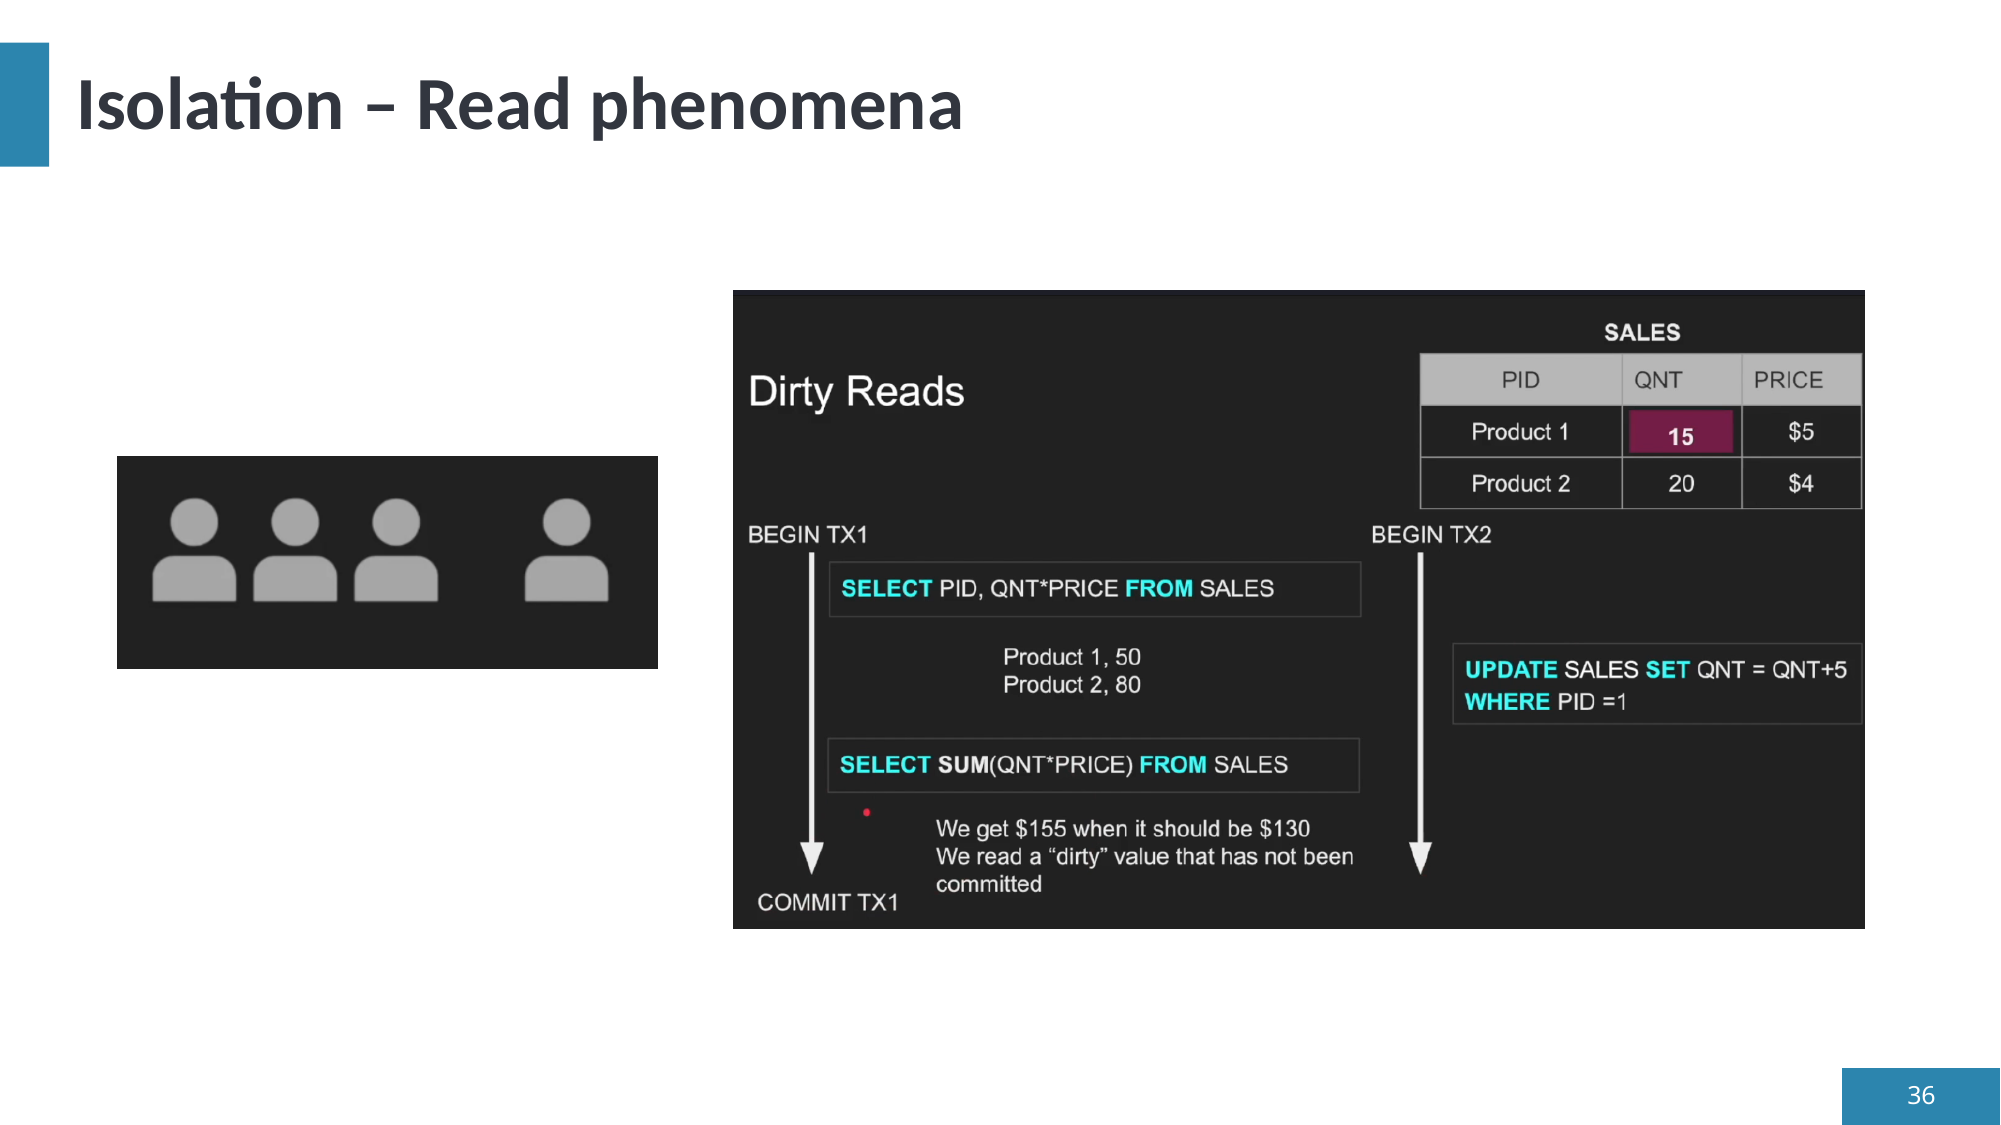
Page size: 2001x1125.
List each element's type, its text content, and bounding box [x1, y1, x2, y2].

title Isolation – Read phenomena [60, 42, 1951, 168]
picture [733, 290, 1865, 929]
slide_number 36 [1889, 1079, 1951, 1114]
picture [117, 456, 658, 669]
